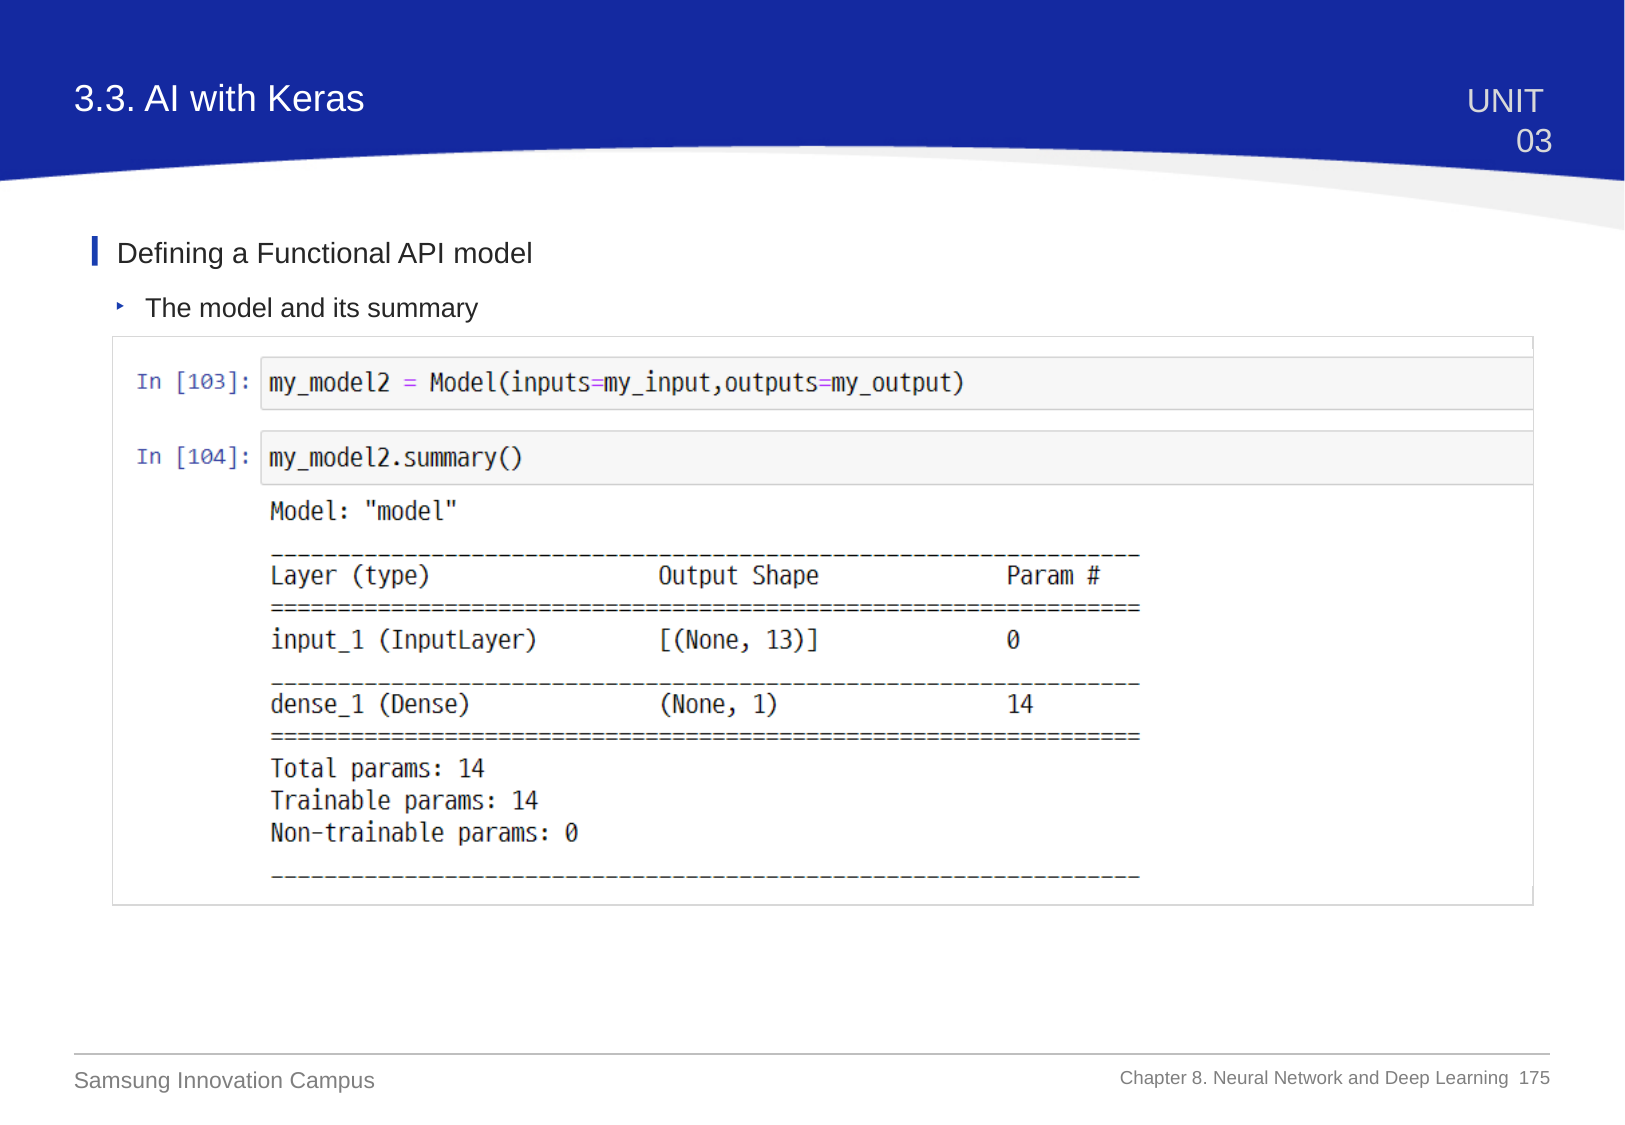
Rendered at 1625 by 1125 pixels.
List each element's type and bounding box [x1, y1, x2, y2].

picture [0, 0, 1625, 1125]
text_box [73, 73, 1554, 120]
text_box [112, 278, 1534, 906]
text_box [91, 234, 1533, 270]
